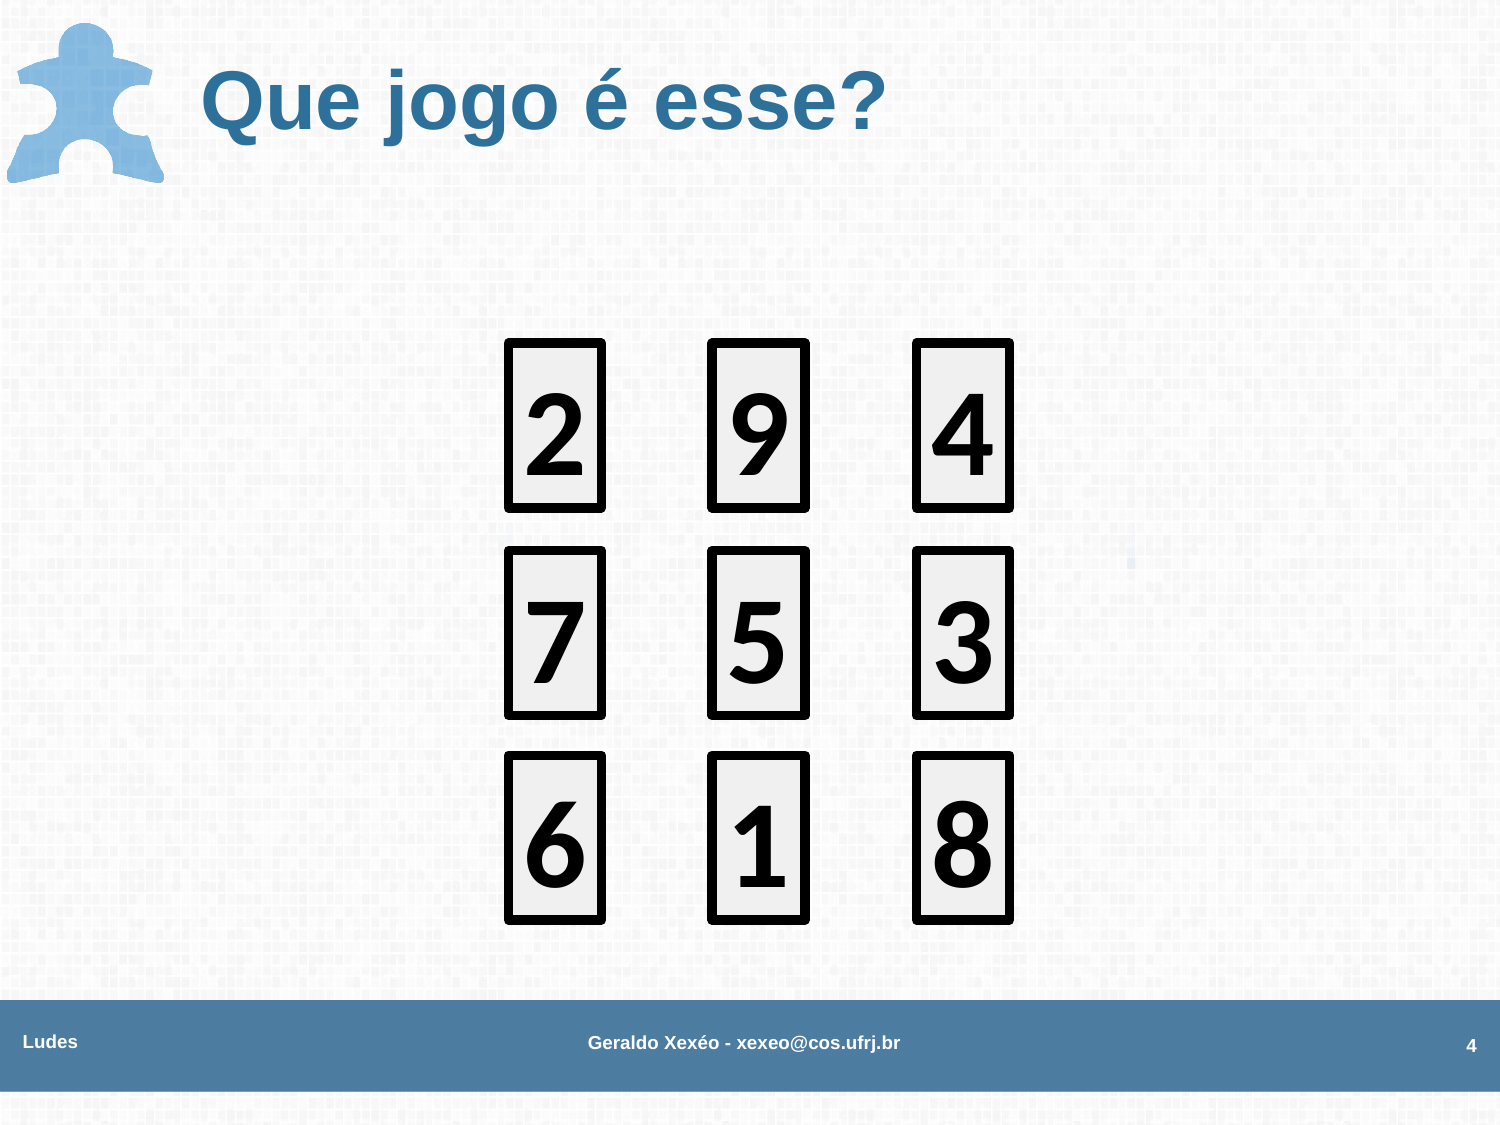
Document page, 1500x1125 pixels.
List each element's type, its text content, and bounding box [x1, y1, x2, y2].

text_box 7 [508, 550, 602, 716]
text_box 3 [916, 550, 1010, 716]
slide_number 4 [1297, 1021, 1492, 1069]
footer Geraldo Xexéo - xexeo@cos.ufrj.br [526, 1018, 962, 1066]
title Que jogo é esse? [185, 11, 1481, 195]
text_box 5 [712, 550, 806, 716]
text_box 6 [508, 755, 602, 920]
text_box 9 [712, 343, 806, 508]
slide_number Ludes [7, 1017, 203, 1066]
picture [0, 0, 1500, 1125]
text_box 1 [712, 755, 806, 920]
text_box 8 [916, 755, 1010, 920]
text_box 4 [916, 343, 1010, 508]
text_box 2 [508, 343, 602, 508]
